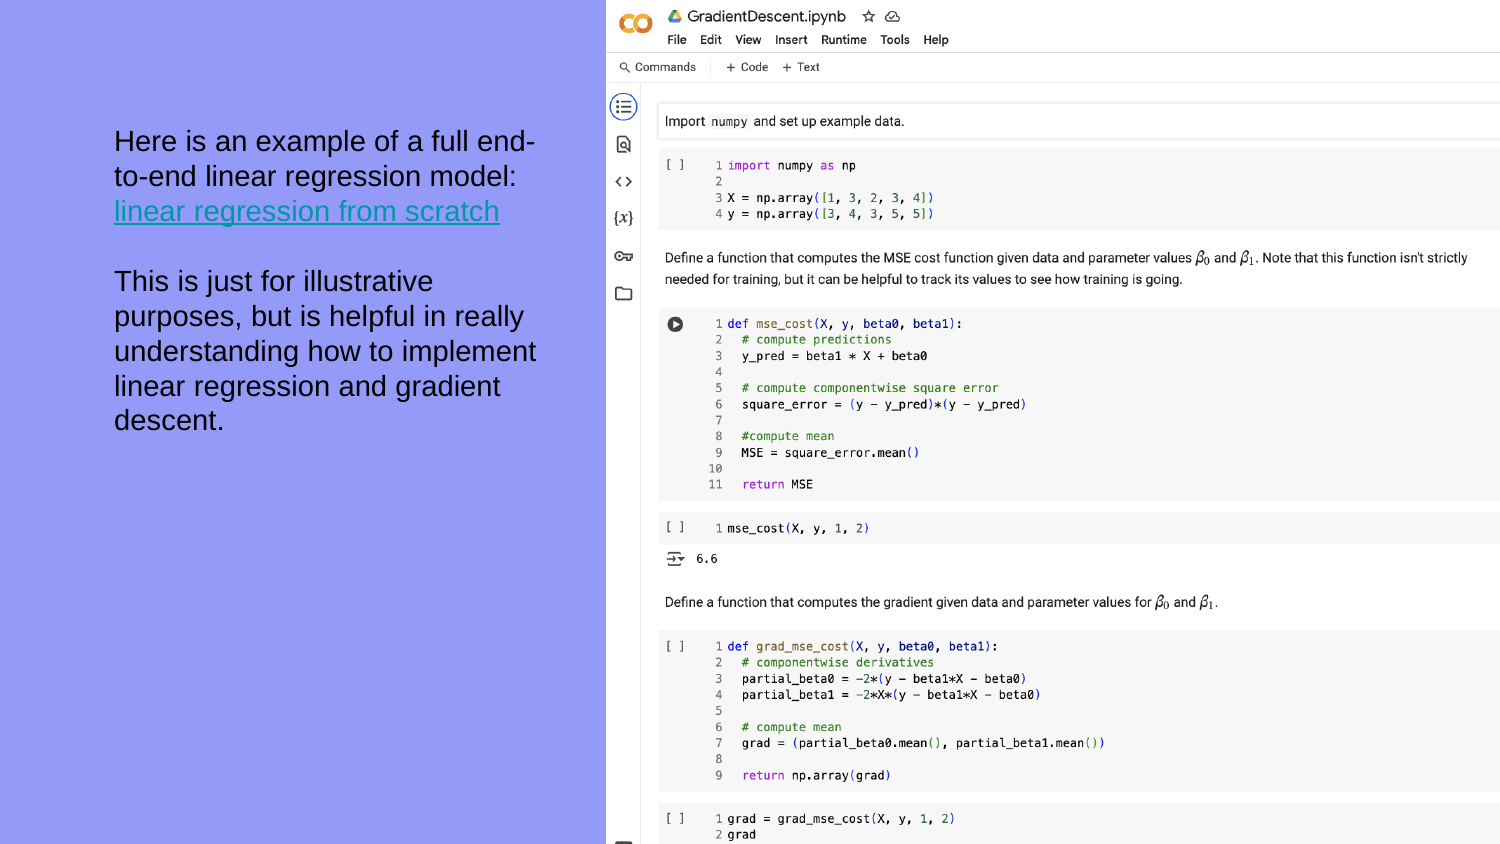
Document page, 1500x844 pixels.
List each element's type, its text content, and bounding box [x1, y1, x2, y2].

picture [606, 0, 1500, 844]
title Here is an example of a full end-to-end linear regression model: linear regression from scratch This is just for illustrative purposes, but is helpful in really understanding how to implement linear regression and gradient descent. [99, 107, 554, 517]
